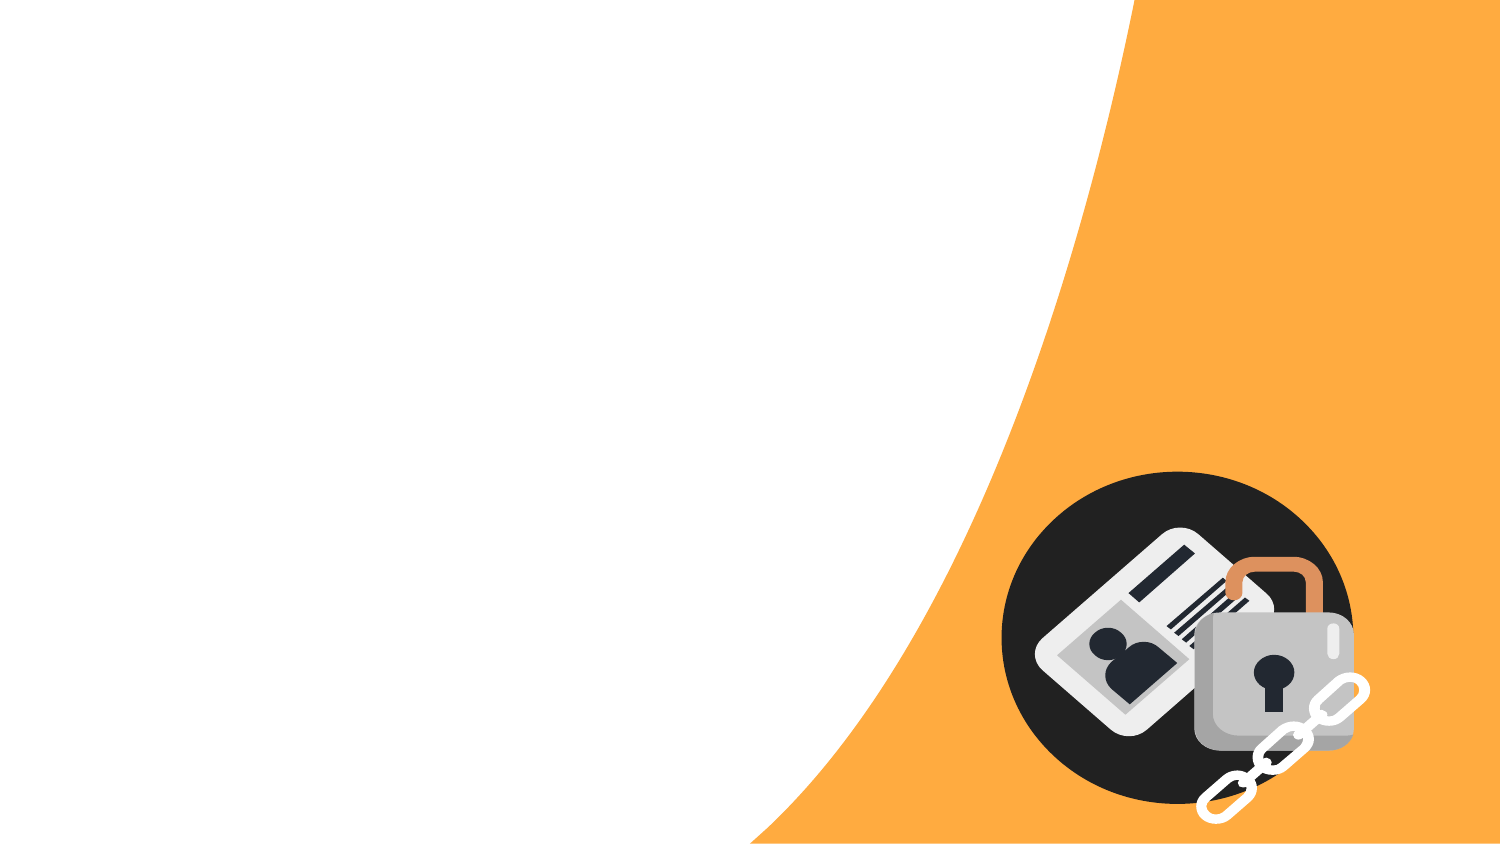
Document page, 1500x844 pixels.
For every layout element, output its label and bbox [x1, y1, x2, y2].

text_box [1001, 553, 1026, 723]
text_box [749, 0, 1500, 844]
text_box [1032, 527, 1373, 825]
text_box [1048, 471, 1307, 525]
